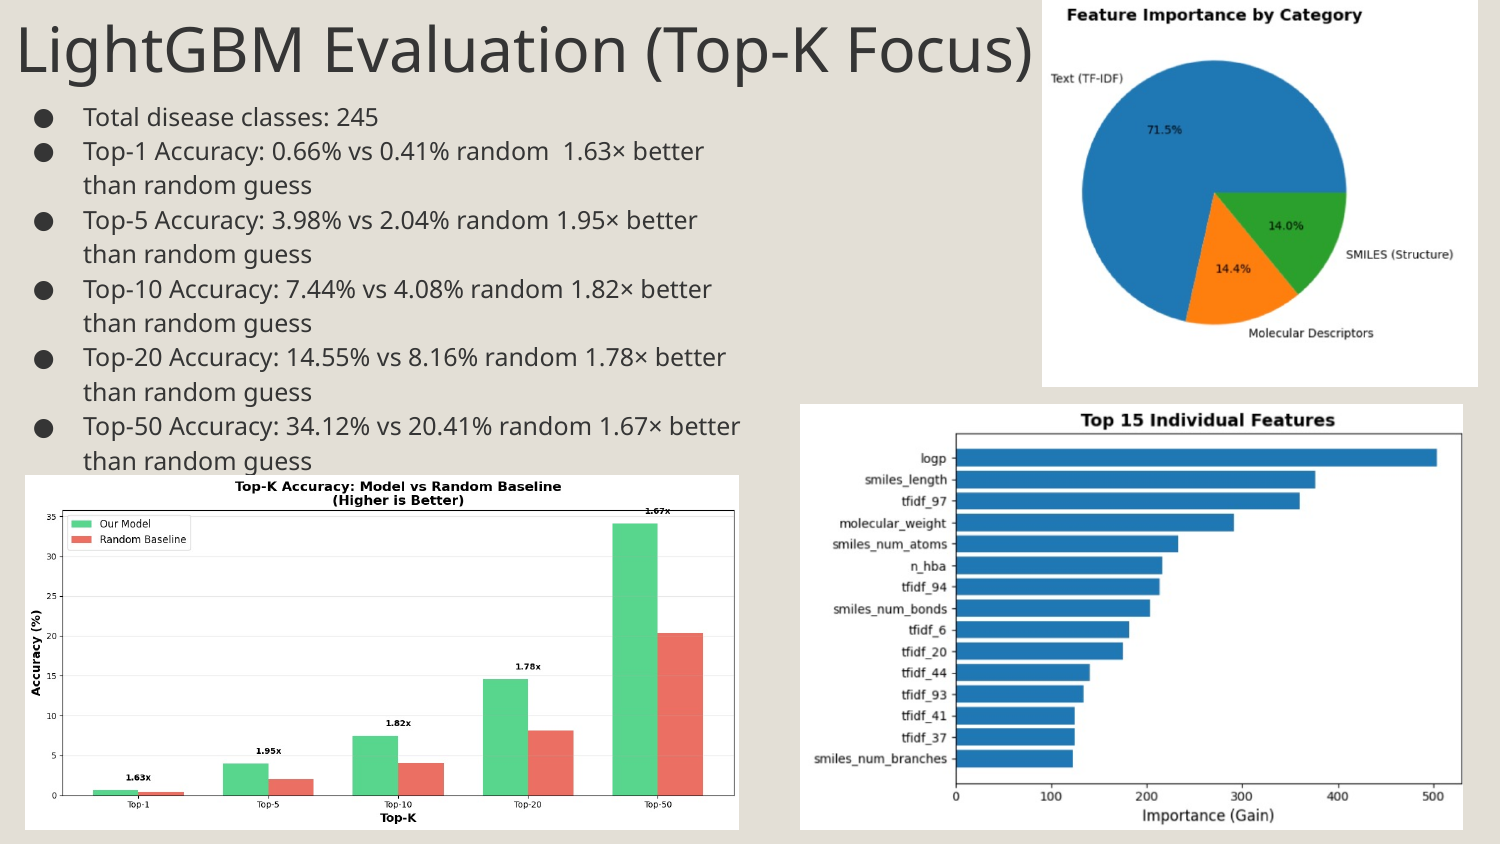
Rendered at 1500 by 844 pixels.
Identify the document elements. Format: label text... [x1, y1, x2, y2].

picture [25, 475, 739, 830]
picture [1042, 0, 1478, 387]
list Total disease classes: 245 Top-1 Accuracy: 0.66% vs 0.41% random 1.63× better than random guess Top-5 Accuracy: 3.98% vs 2.04% random 1.95× better than random guess Top-10 Accuracy: 7.44% vs 4.08% random 1.82× better than random guess Top-20 Accuracy: 14.55% vs 8.16% random 1.78× better than random guess Top-50 Accuracy: 34.12% vs 20.41% random 1.67× better than random guess [0, 81, 758, 587]
picture [799, 404, 1463, 830]
title LightGBM Evaluation (Top-K Focus) [0, 0, 1040, 110]
